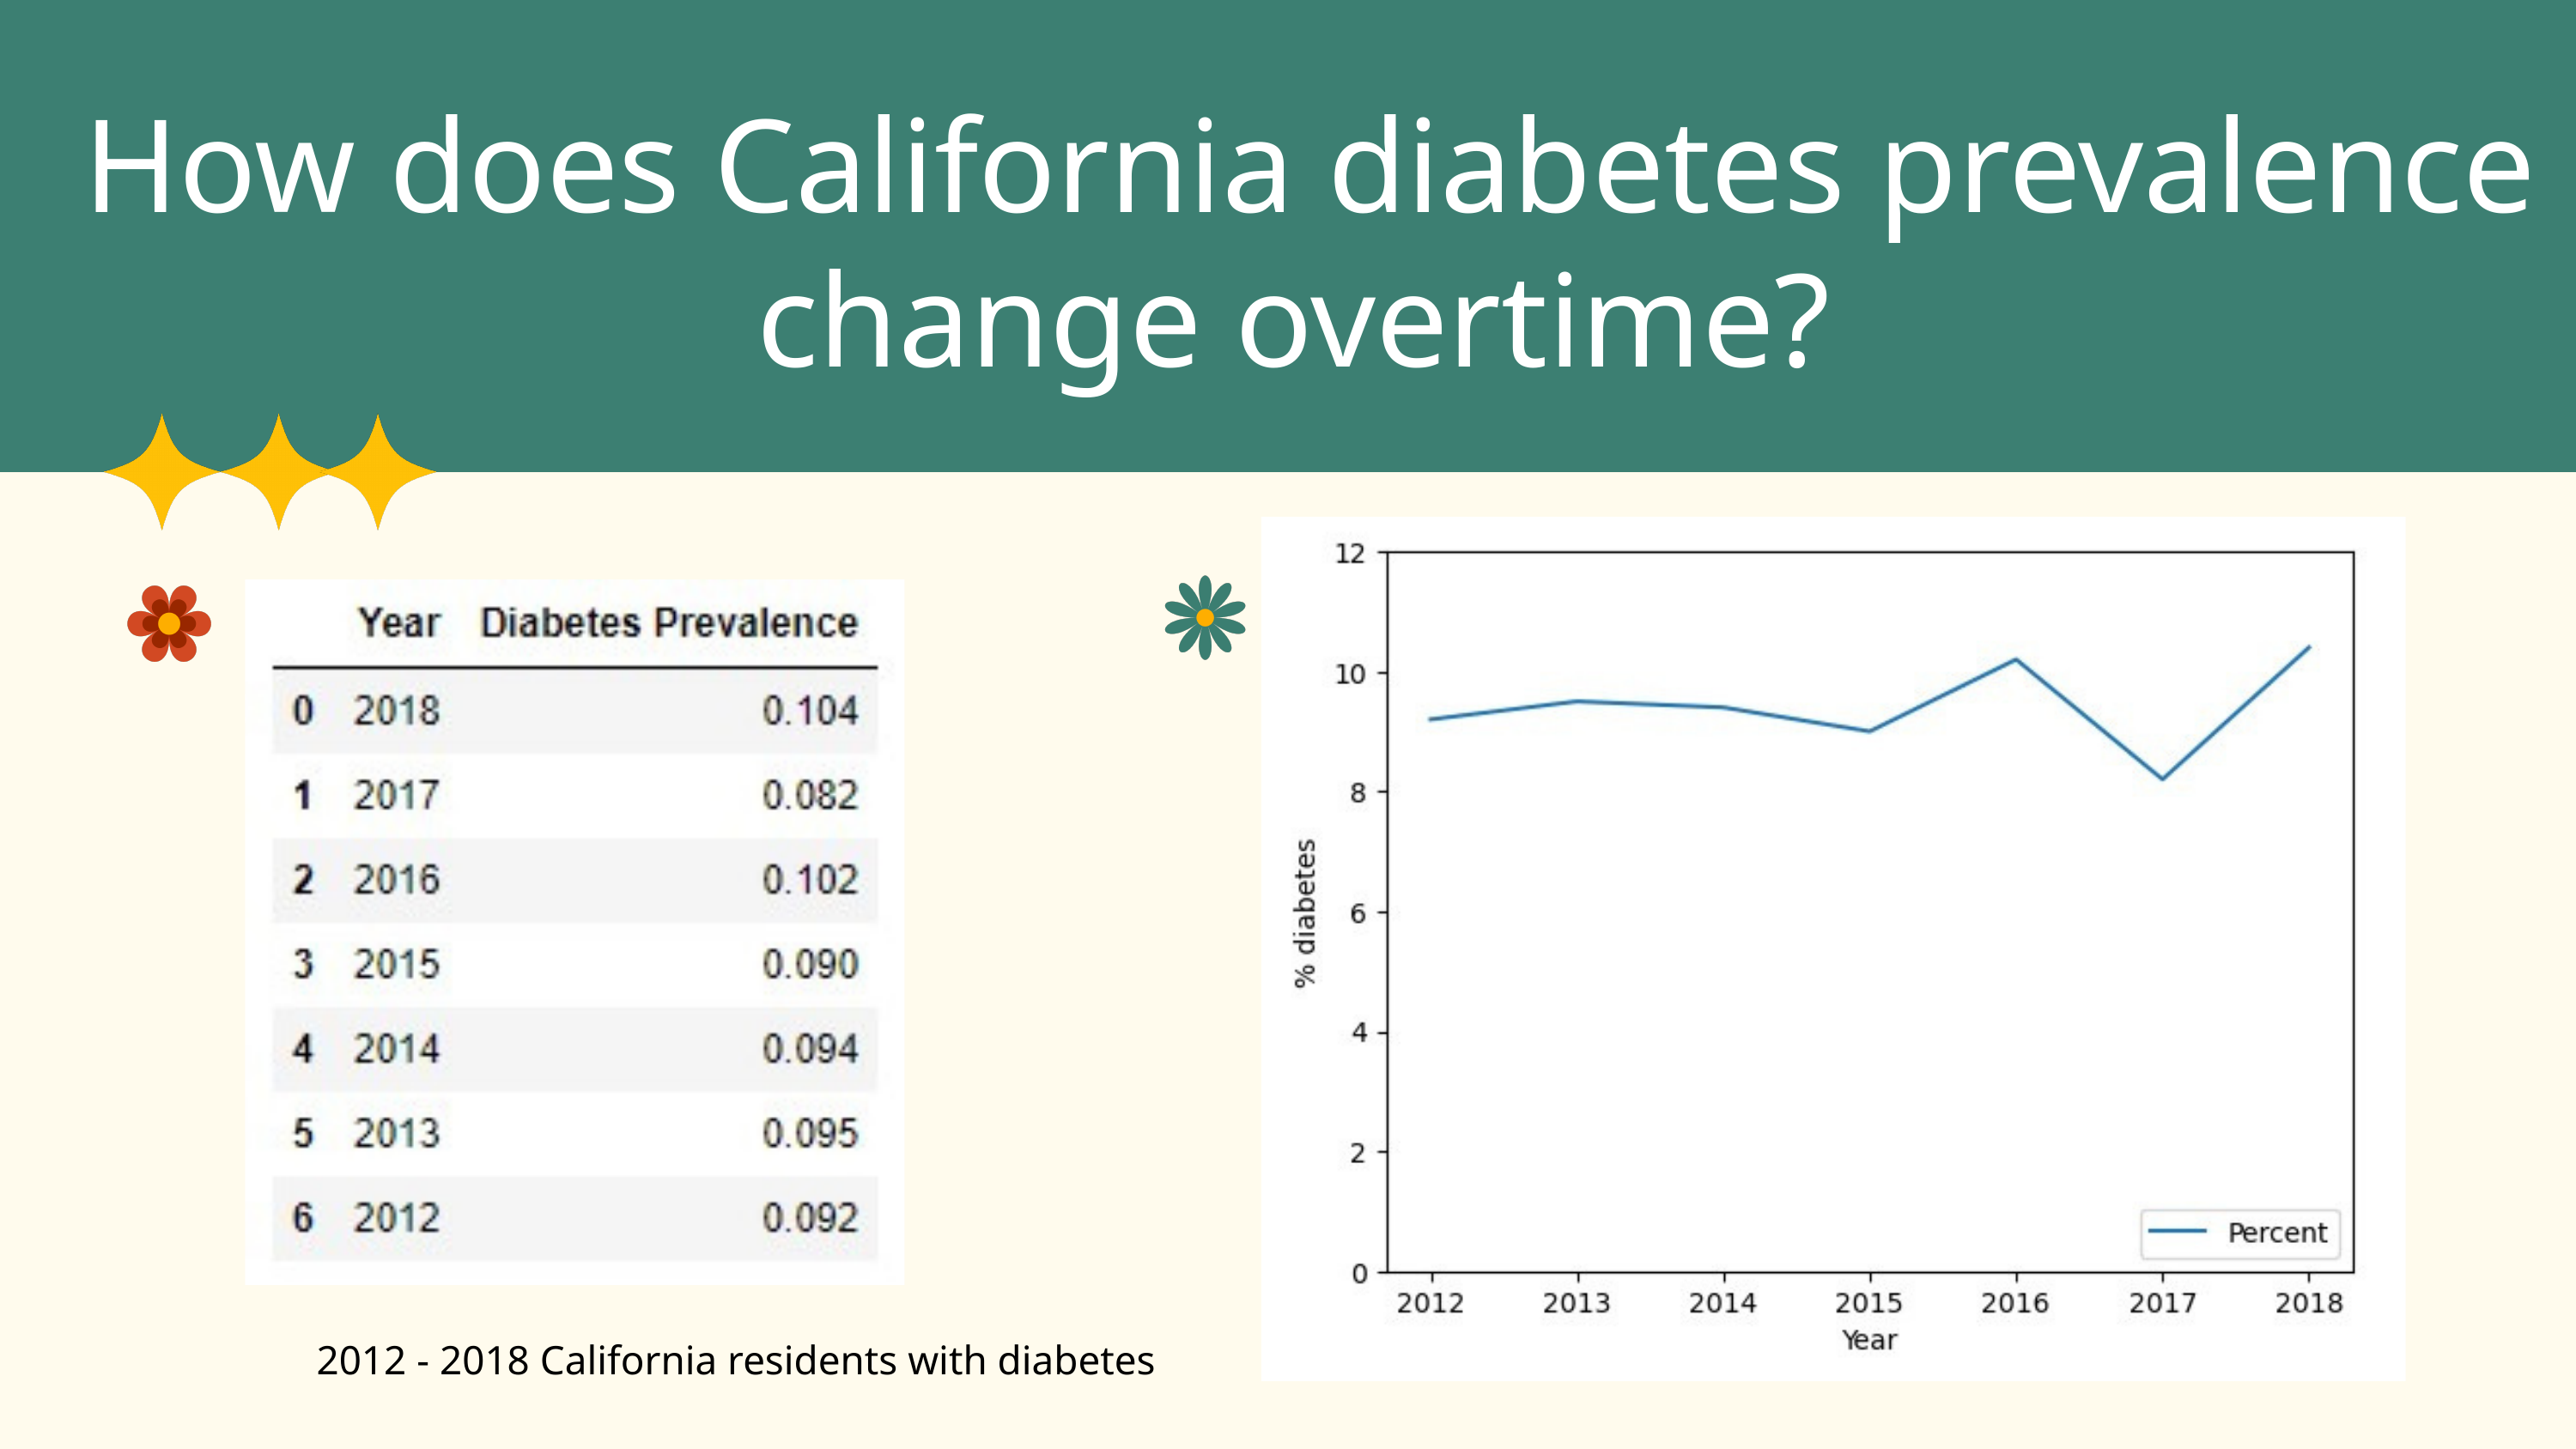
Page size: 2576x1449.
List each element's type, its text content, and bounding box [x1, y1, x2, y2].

text_box 2012 - 2018 California residents with diabetes [144, 1331, 1338, 1383]
text_box [1261, 517, 2406, 1381]
text_box [103, 482, 220, 530]
text_box [220, 482, 319, 530]
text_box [0, 0, 2576, 472]
text_box [319, 482, 437, 530]
text_box [1149, 564, 1261, 672]
text_box [245, 579, 905, 1285]
text_box [118, 564, 221, 683]
